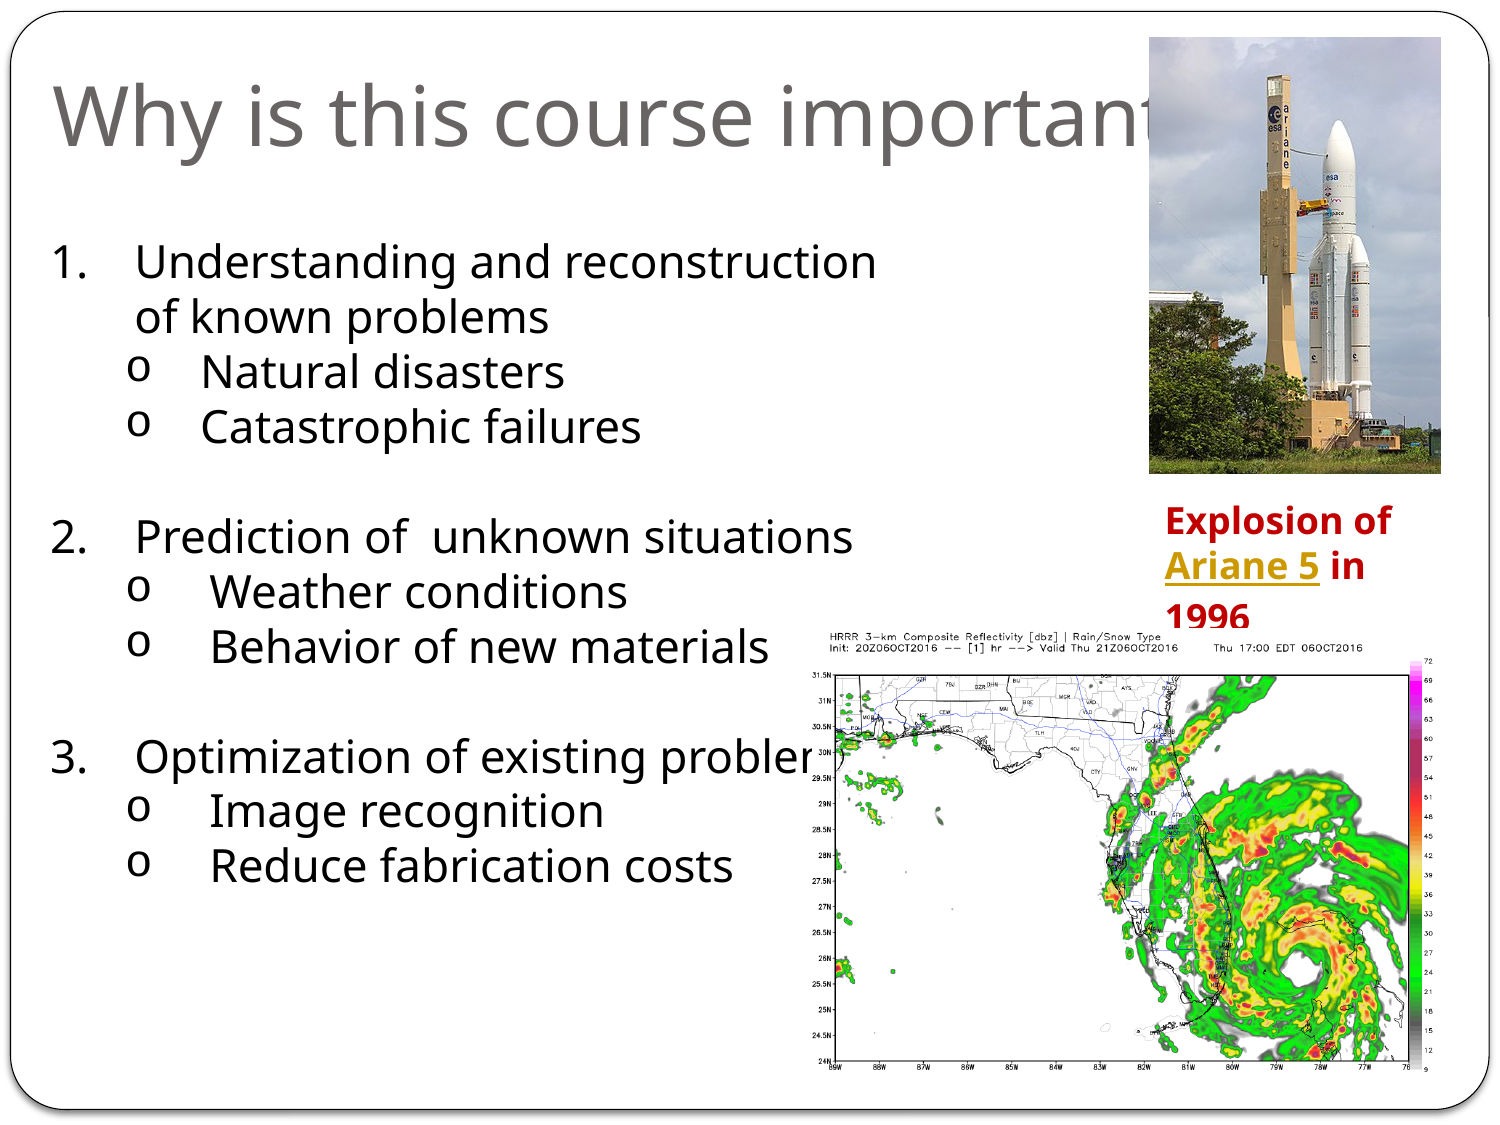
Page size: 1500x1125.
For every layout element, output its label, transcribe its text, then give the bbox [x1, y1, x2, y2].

text_box Understanding and reconstruction of known problems Natural disasters Catastrophic failures Prediction of unknown situations Weather conditions Behavior of new materials Optimization of existing problems Image recognition Reduce fabrication costs [35, 224, 936, 955]
text_box Why is this course important? [37, 0, 1313, 178]
picture [812, 628, 1444, 1102]
text_box Explosion of Ariane 5 in 1996 [1149, 490, 1475, 646]
picture [1149, 37, 1442, 475]
